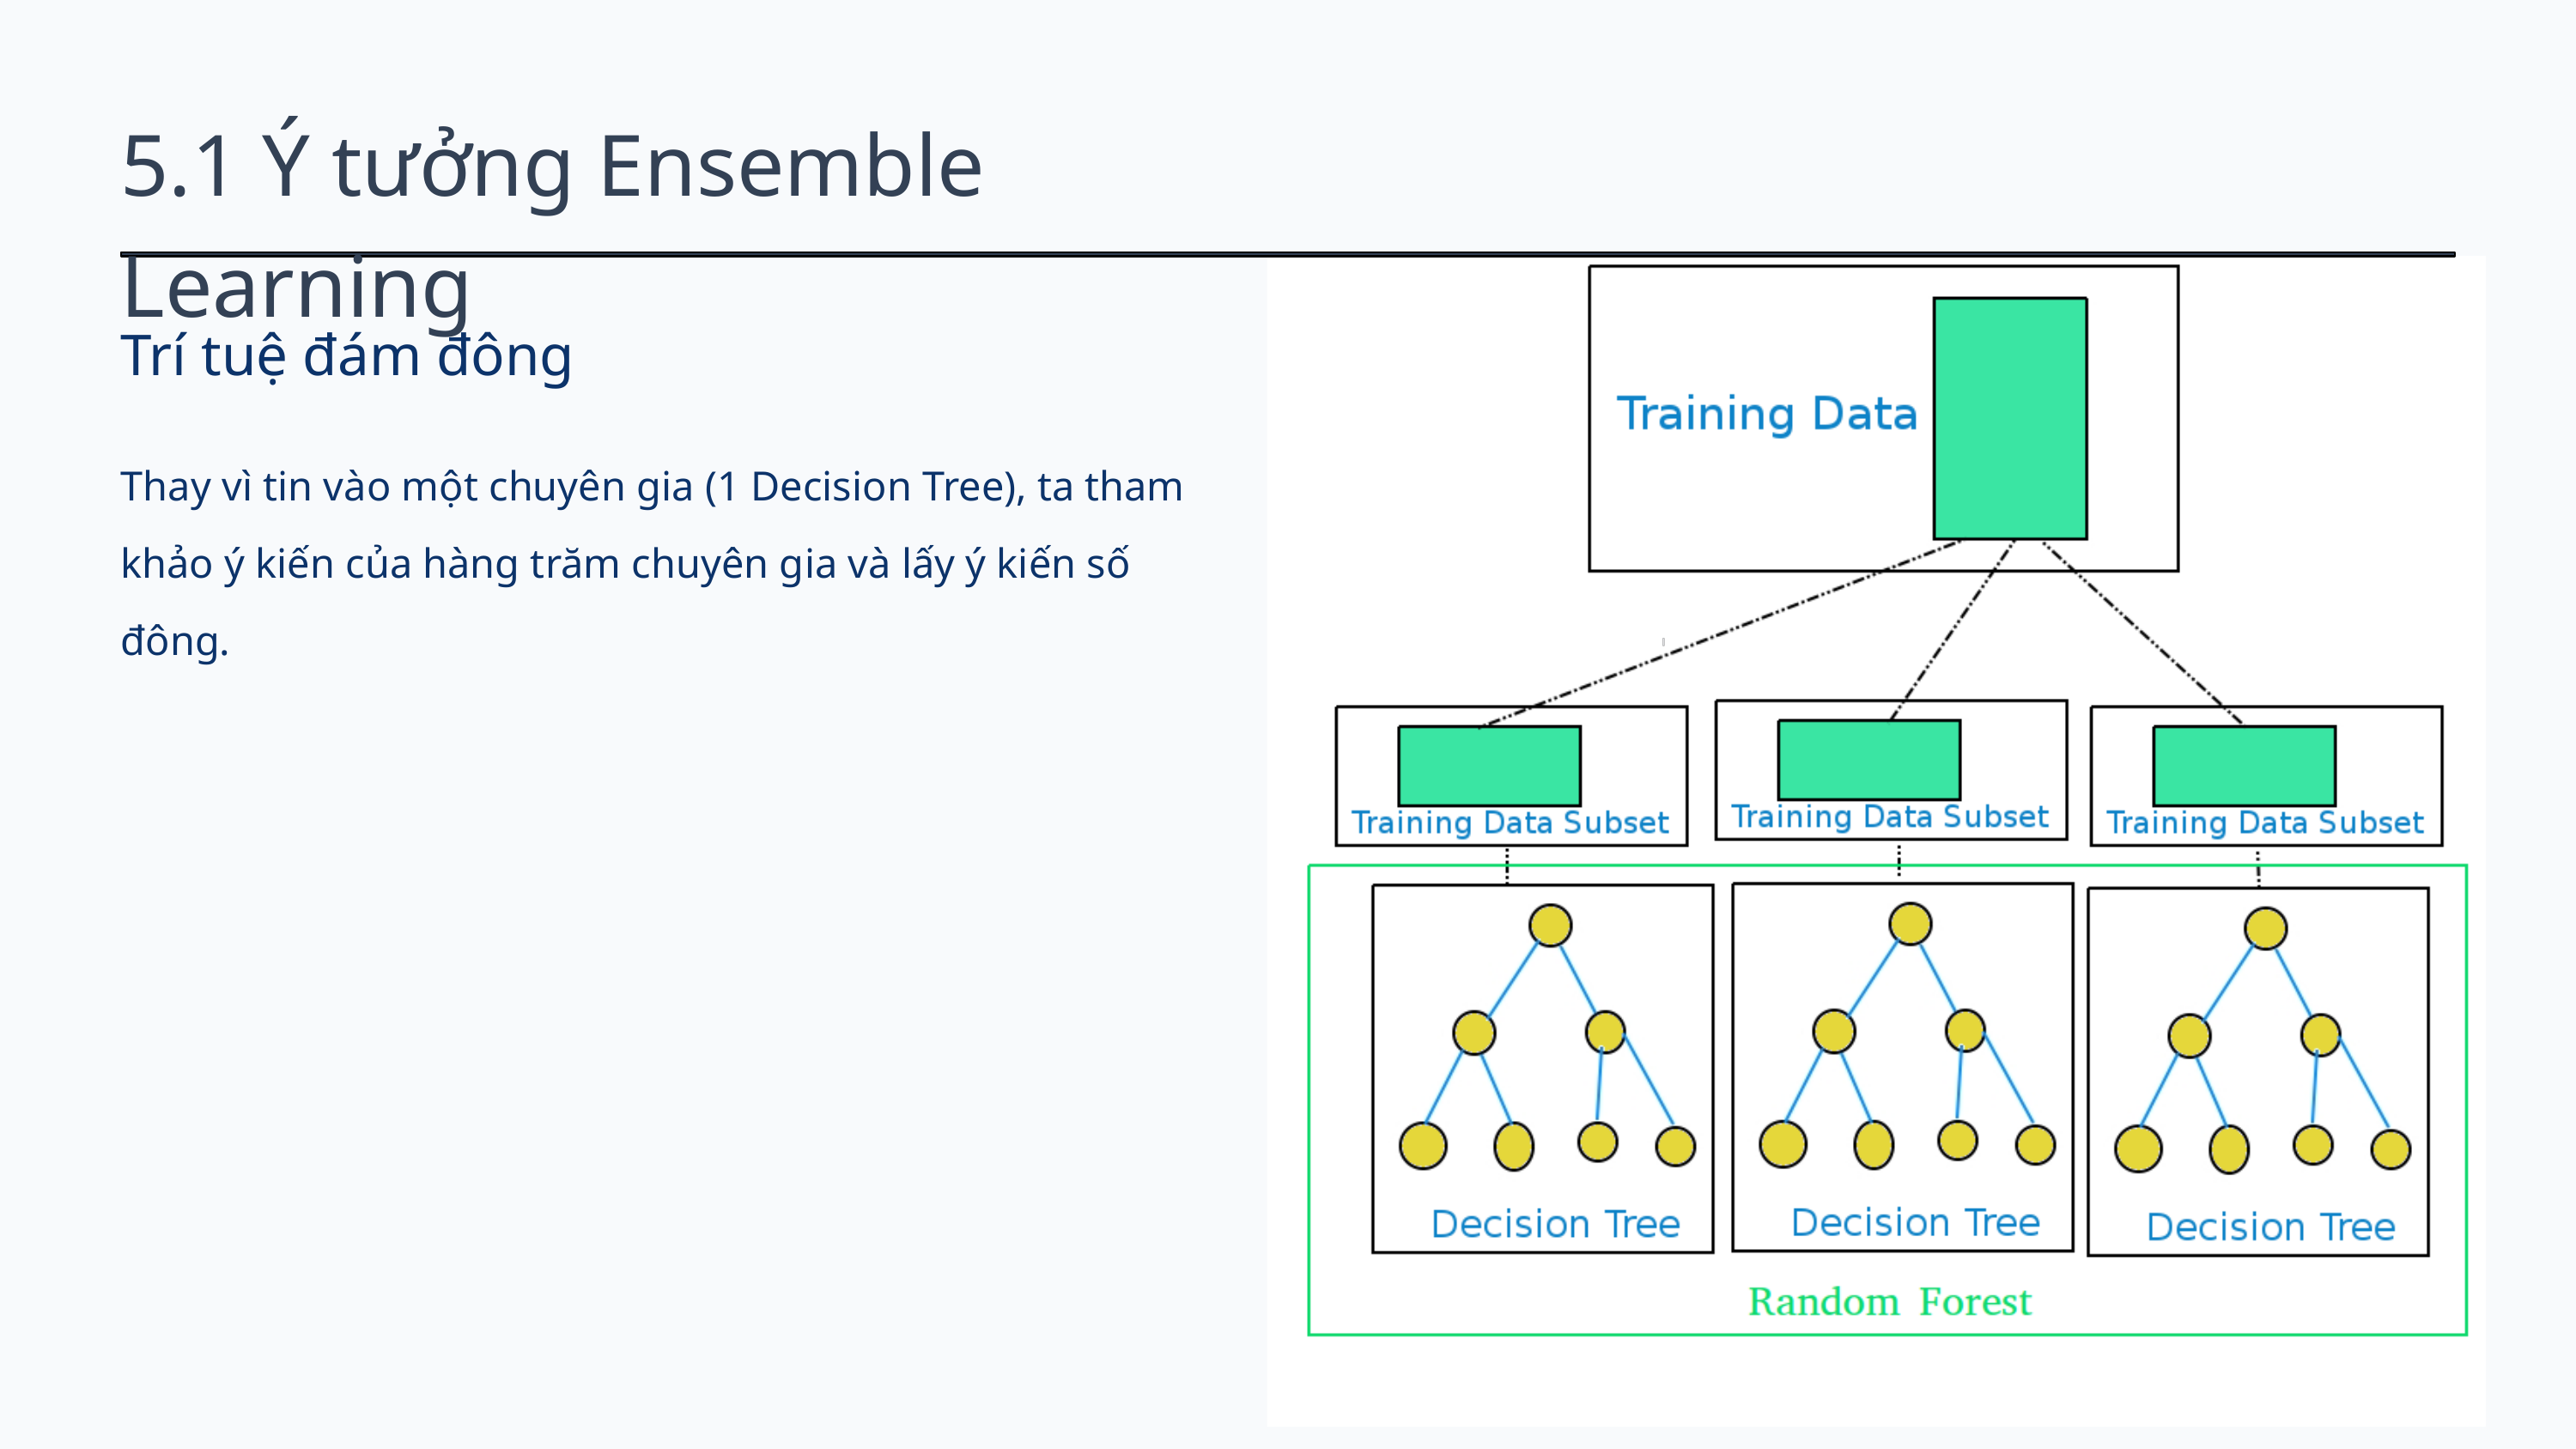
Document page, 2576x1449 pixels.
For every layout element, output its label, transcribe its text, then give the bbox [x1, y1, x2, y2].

text_box Thay vì tin vào một chuyên gia (1 Decision Tree), ta tham khảo ý kiến của hàng trăm chuyên gia và lấy ý kiến số đông. [120, 432, 1221, 664]
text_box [1267, 256, 2487, 1427]
text_box 5.1 Ý tưởng Ensemble Learning [120, 91, 1202, 252]
text_box Trí tuệ đám đông [120, 306, 1261, 387]
text_box 5.1 Ý tưởng Ensemble Learning [120, 264, 1202, 306]
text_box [120, 252, 2456, 257]
